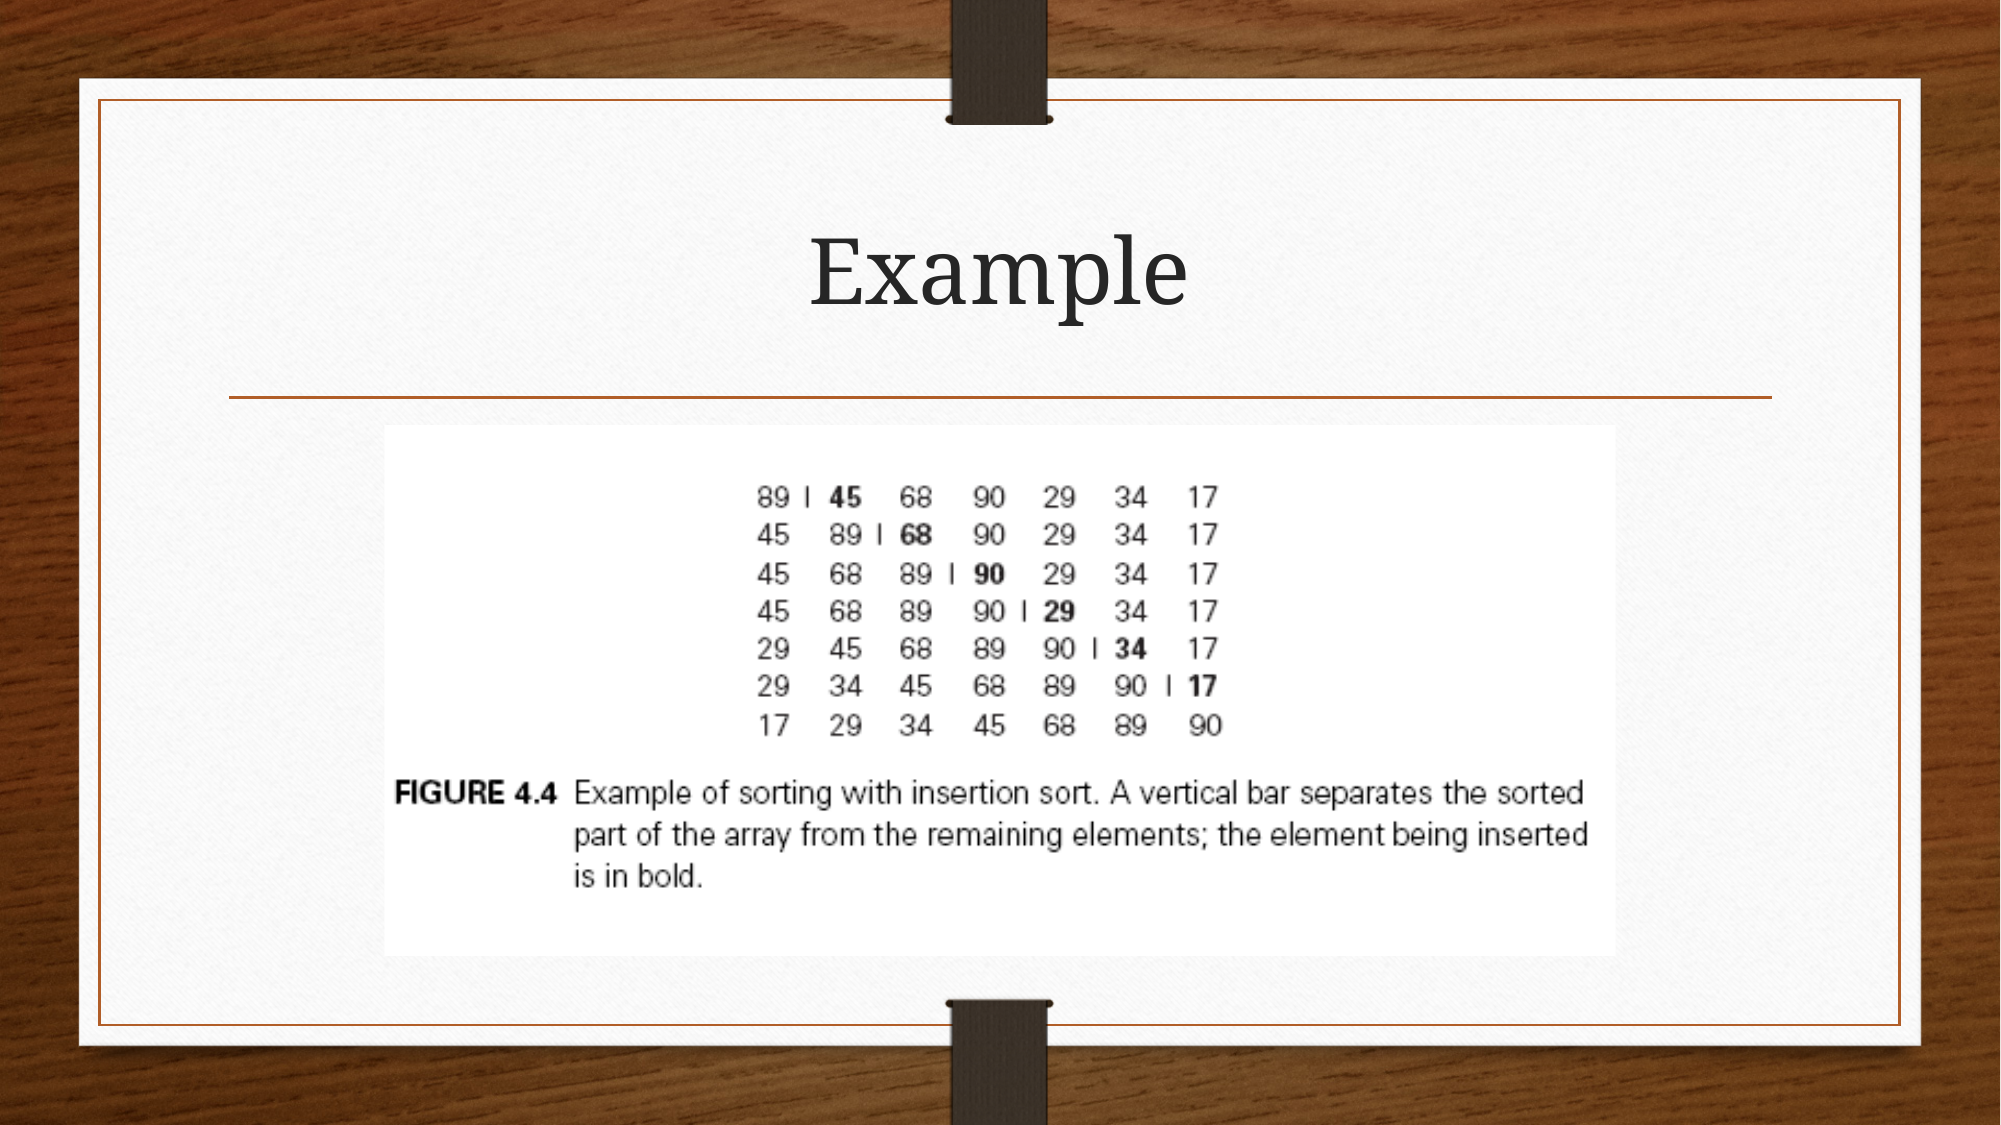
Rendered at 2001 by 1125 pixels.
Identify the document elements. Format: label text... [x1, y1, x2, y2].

picture [101, 0, 2001, 1125]
title Example [212, 161, 1788, 375]
picture [0, 0, 948, 1125]
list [384, 425, 1616, 956]
